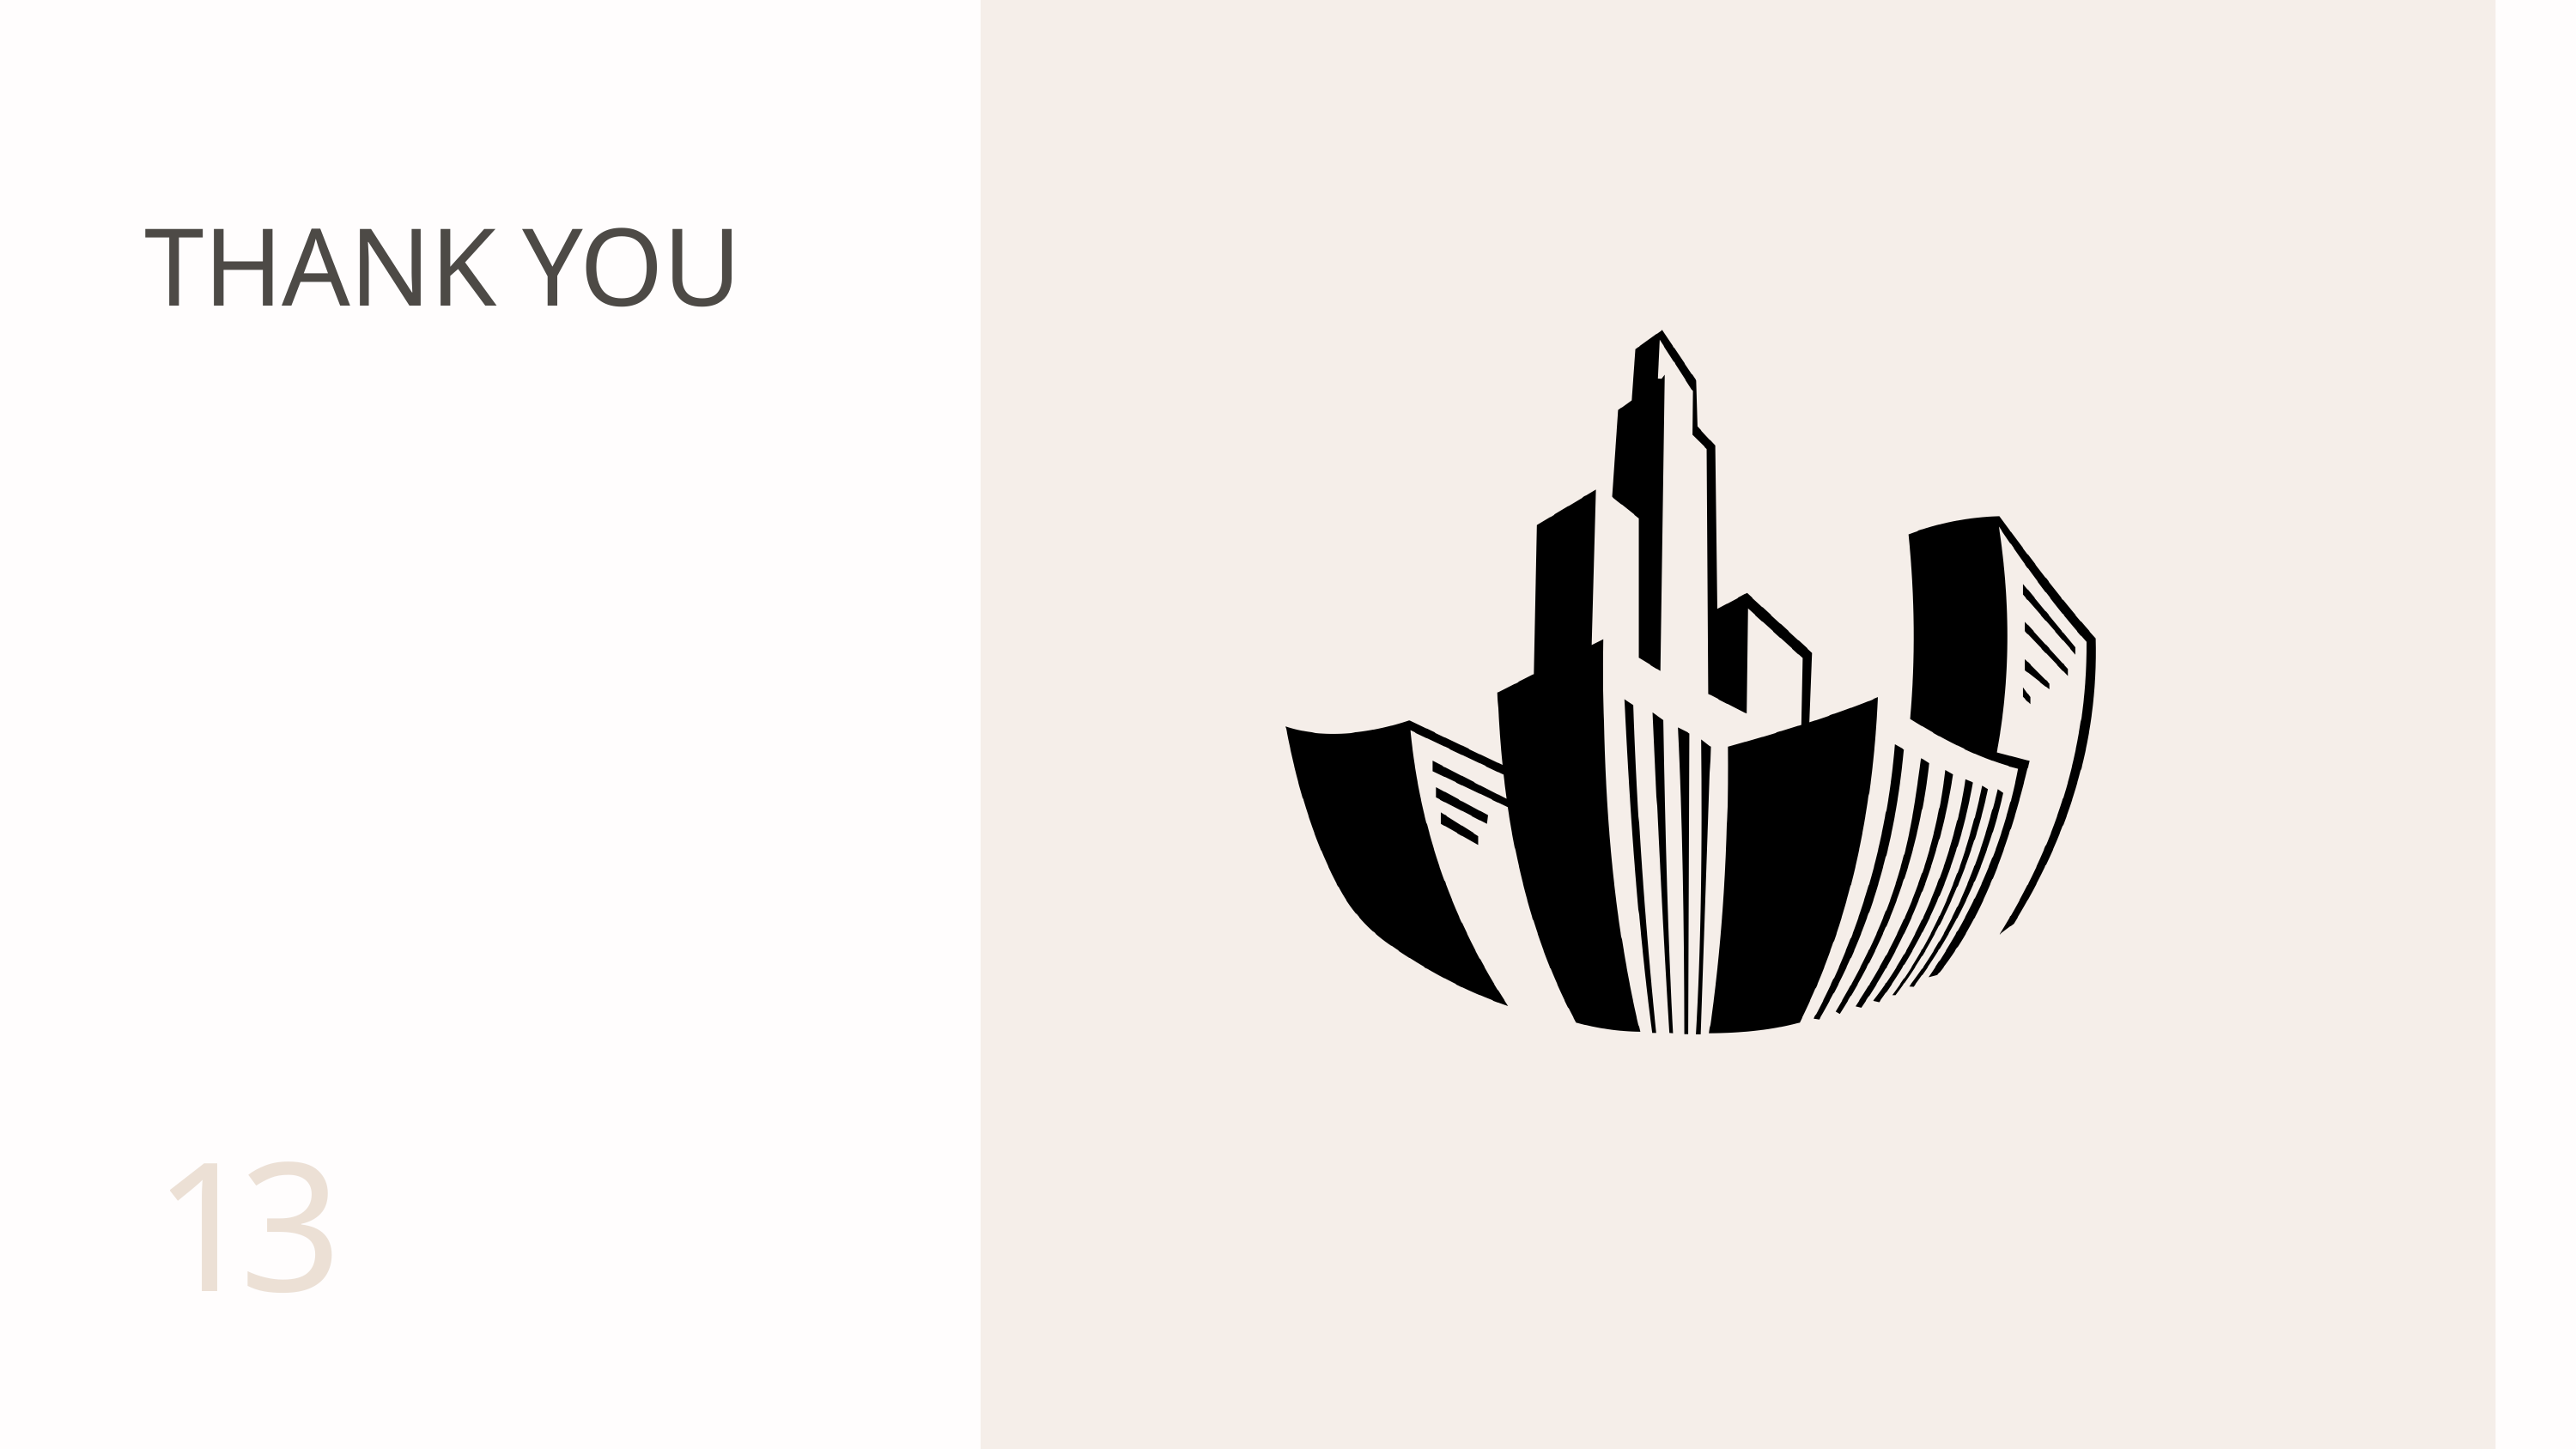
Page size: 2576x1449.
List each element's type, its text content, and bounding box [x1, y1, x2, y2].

text_box 13 [144, 1137, 352, 1328]
text_box [981, 0, 2496, 1449]
picture [1285, 330, 2099, 1034]
text_box THANK YOU [144, 209, 911, 328]
